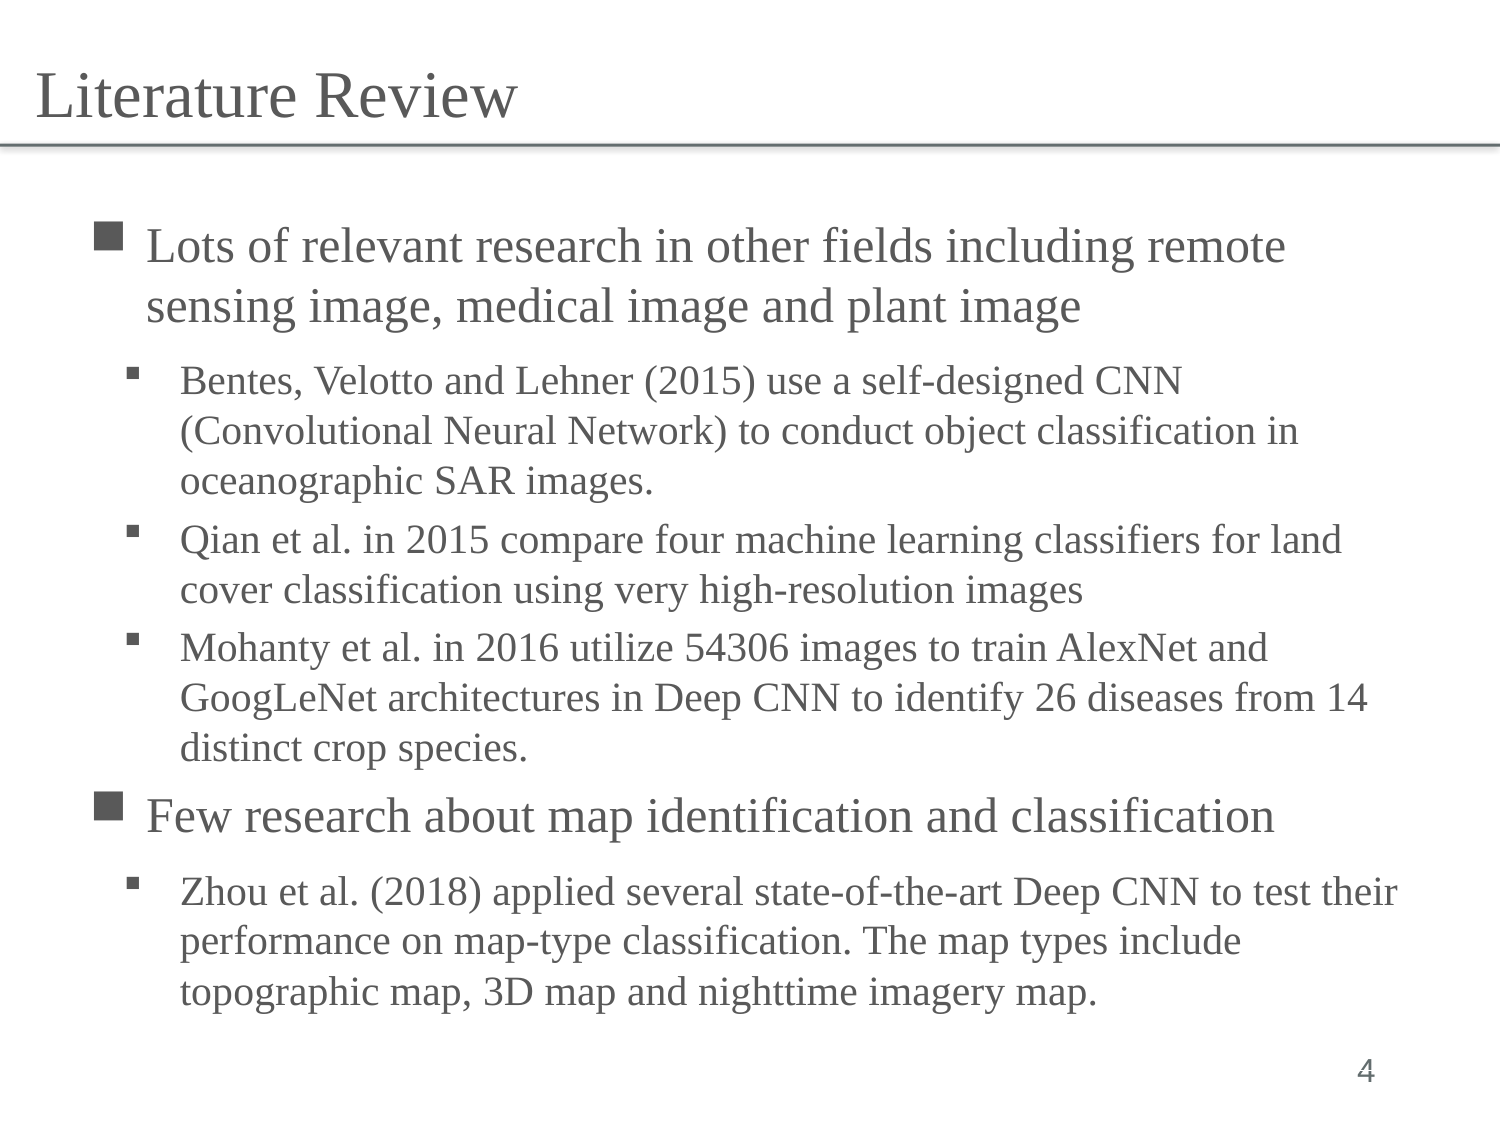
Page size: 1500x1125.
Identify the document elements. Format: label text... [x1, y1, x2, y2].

text_box Literature Review [20, 3, 1480, 139]
text_box Lots of relevant research in other fields including remote sensing image, medical image and plant image Bentes, Velotto and Lehner (2015) use a self-designed CNN (Convolutional Neural Network) to conduct object classification in oceanographic SAR images. Qian et al. in 2015 compare four machine learning classifiers for land cover classification using very high-resolution images Mohanty et al. in 2016 utilize 54306 images to train AlexNet and GoogLeNet architectures in Deep CNN to identify 26 diseases from 14 distinct crop species. Few research about map identification and classification Zhou et al. (2018) applied several state-of-the-art Deep CNN to test their performance on map-type classification. The map types include topographic map, 3D map and nighttime imagery map. [74, 204, 1425, 1071]
